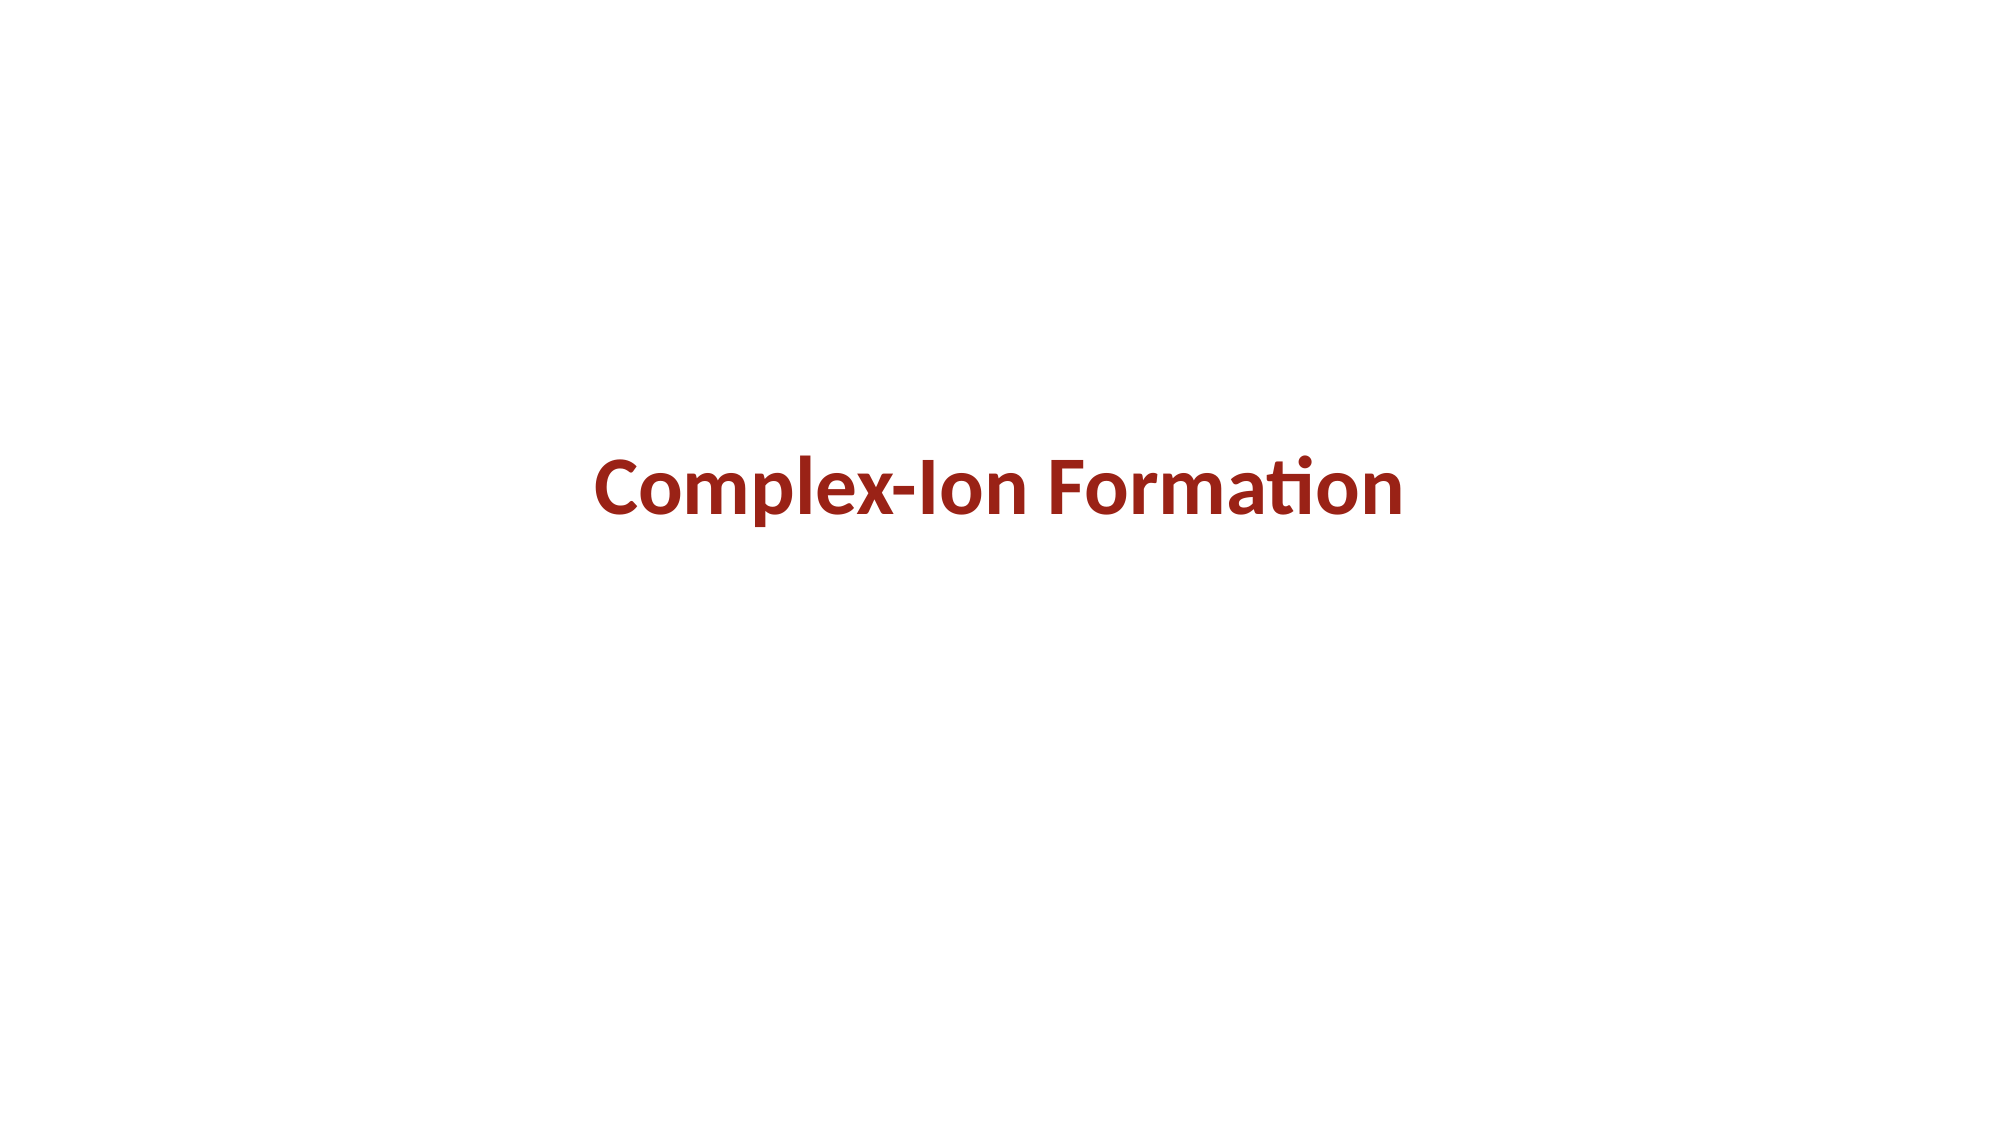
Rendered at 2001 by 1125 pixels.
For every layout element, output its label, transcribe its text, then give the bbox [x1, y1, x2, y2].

subtitle Complex-Ion Formation [474, 287, 1525, 575]
